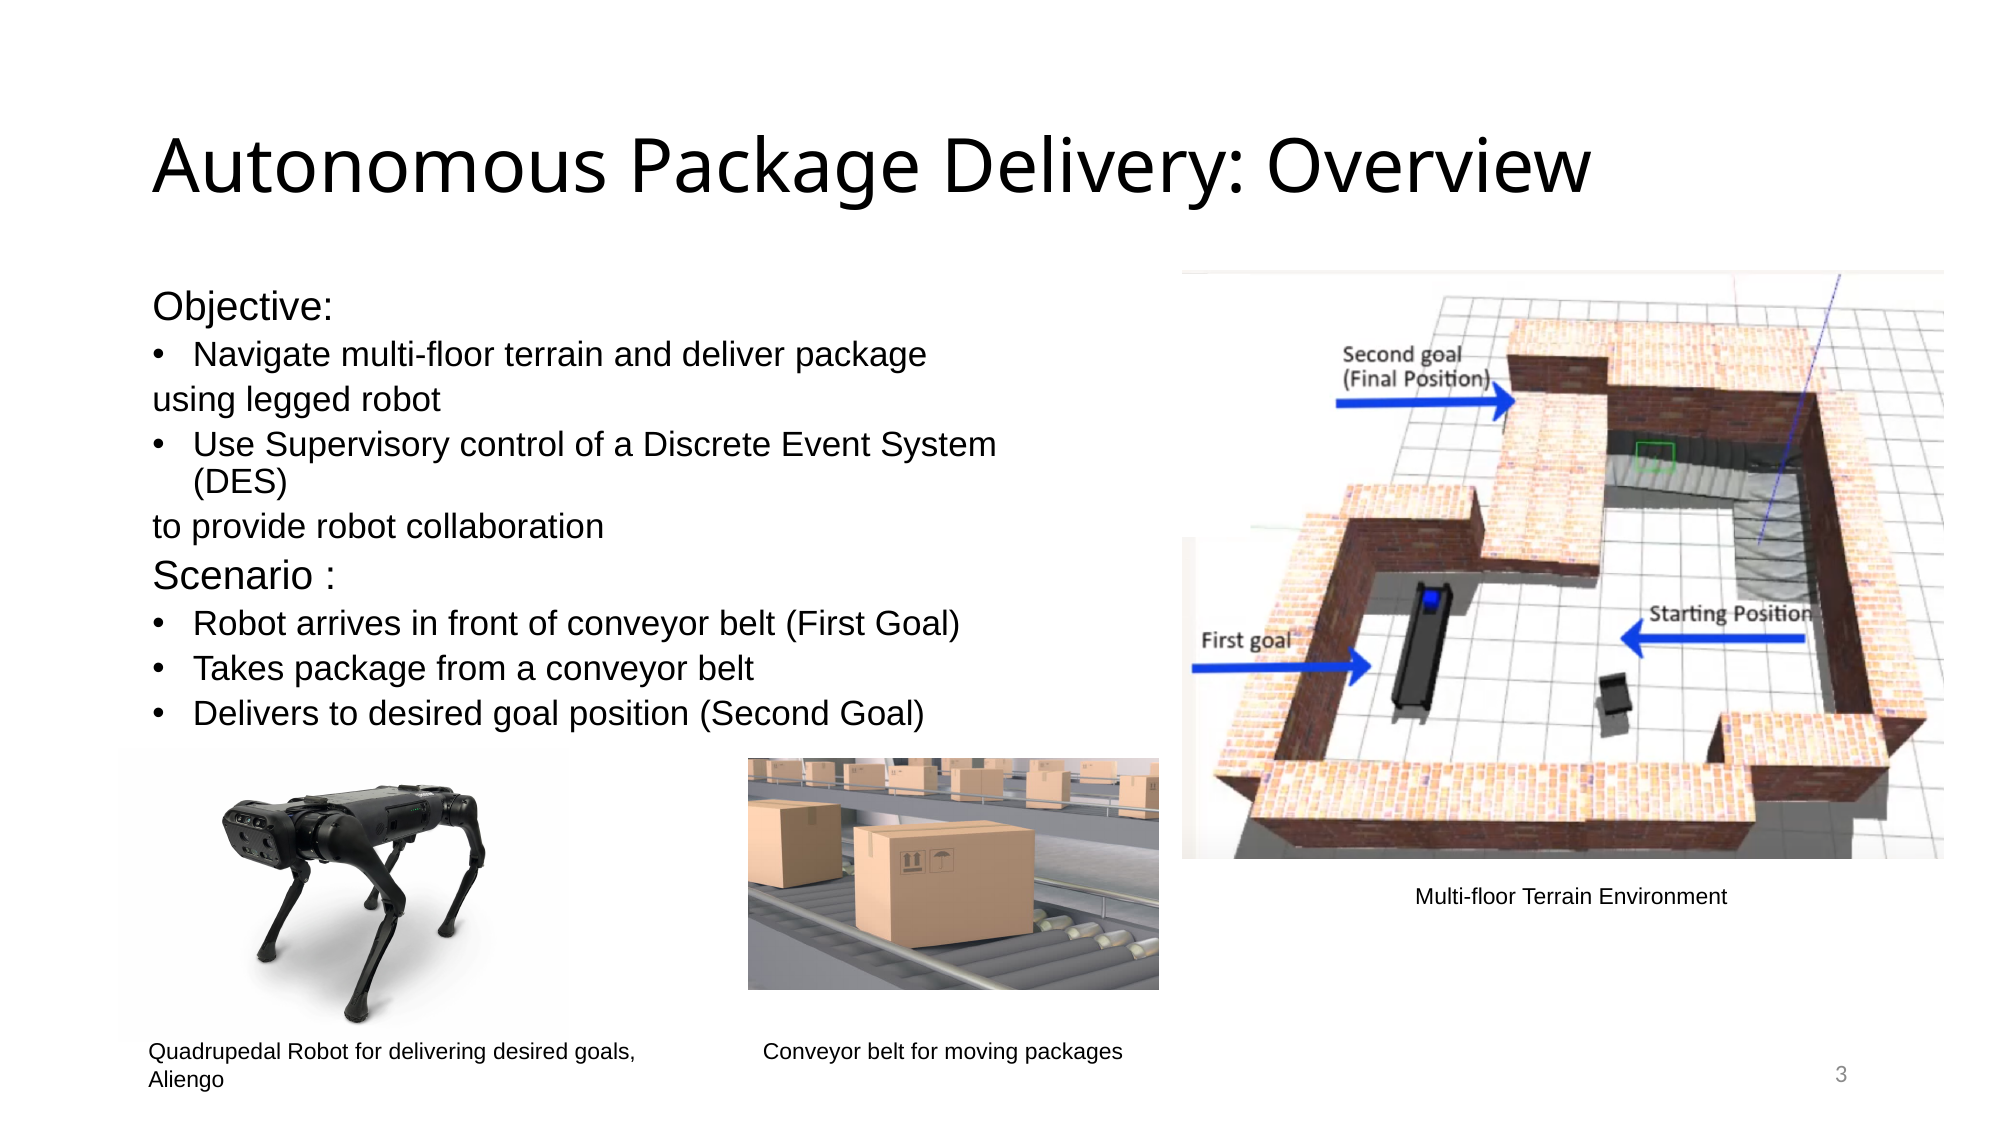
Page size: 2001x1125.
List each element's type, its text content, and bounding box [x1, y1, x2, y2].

title Autonomous Package Delivery: Overview [137, 59, 1863, 278]
picture [1182, 270, 1944, 859]
text_box Quadrupedal Robot for delivering desired goals, Aliengo [133, 1029, 658, 1100]
list Objective: Navigate multi-floor terrain and deliver package using legged robot Use Supervisory control of a Discrete Event System (DES) to provide robot collaboration Scenario : Robot arrives in front of conveyor belt (First Goal) Takes package from a conveyor belt Delivers to desired goal position (Second Goal) [137, 277, 1072, 746]
picture [748, 758, 1159, 990]
text_box Multi-floor Terrain Environment [1400, 873, 1769, 917]
picture [118, 748, 569, 1042]
text_box Conveyor belt for moving packages [748, 1029, 1373, 1072]
slide_number 3 [1412, 1042, 1863, 1103]
